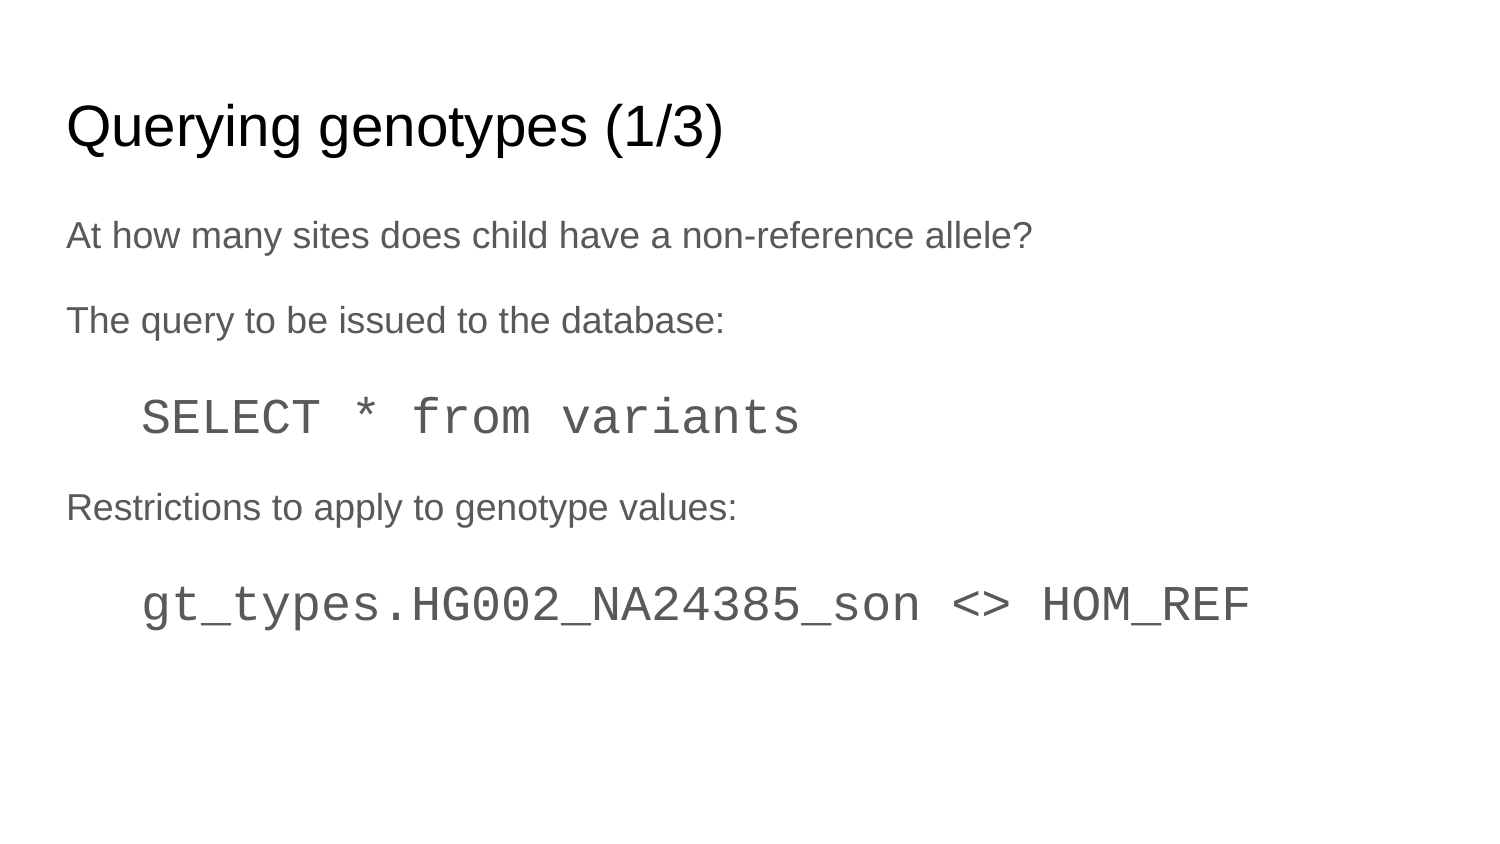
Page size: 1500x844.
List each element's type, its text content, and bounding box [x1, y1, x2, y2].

title Querying genotypes (1/3) [51, 72, 1449, 167]
list At how many sites does child have a non-reference allele? The query to be issued to the database: SELECT * from variants Restrictions to apply to genotype values: gt_types.HG002_NA24385_son <> HOM_REF [51, 189, 1449, 750]
